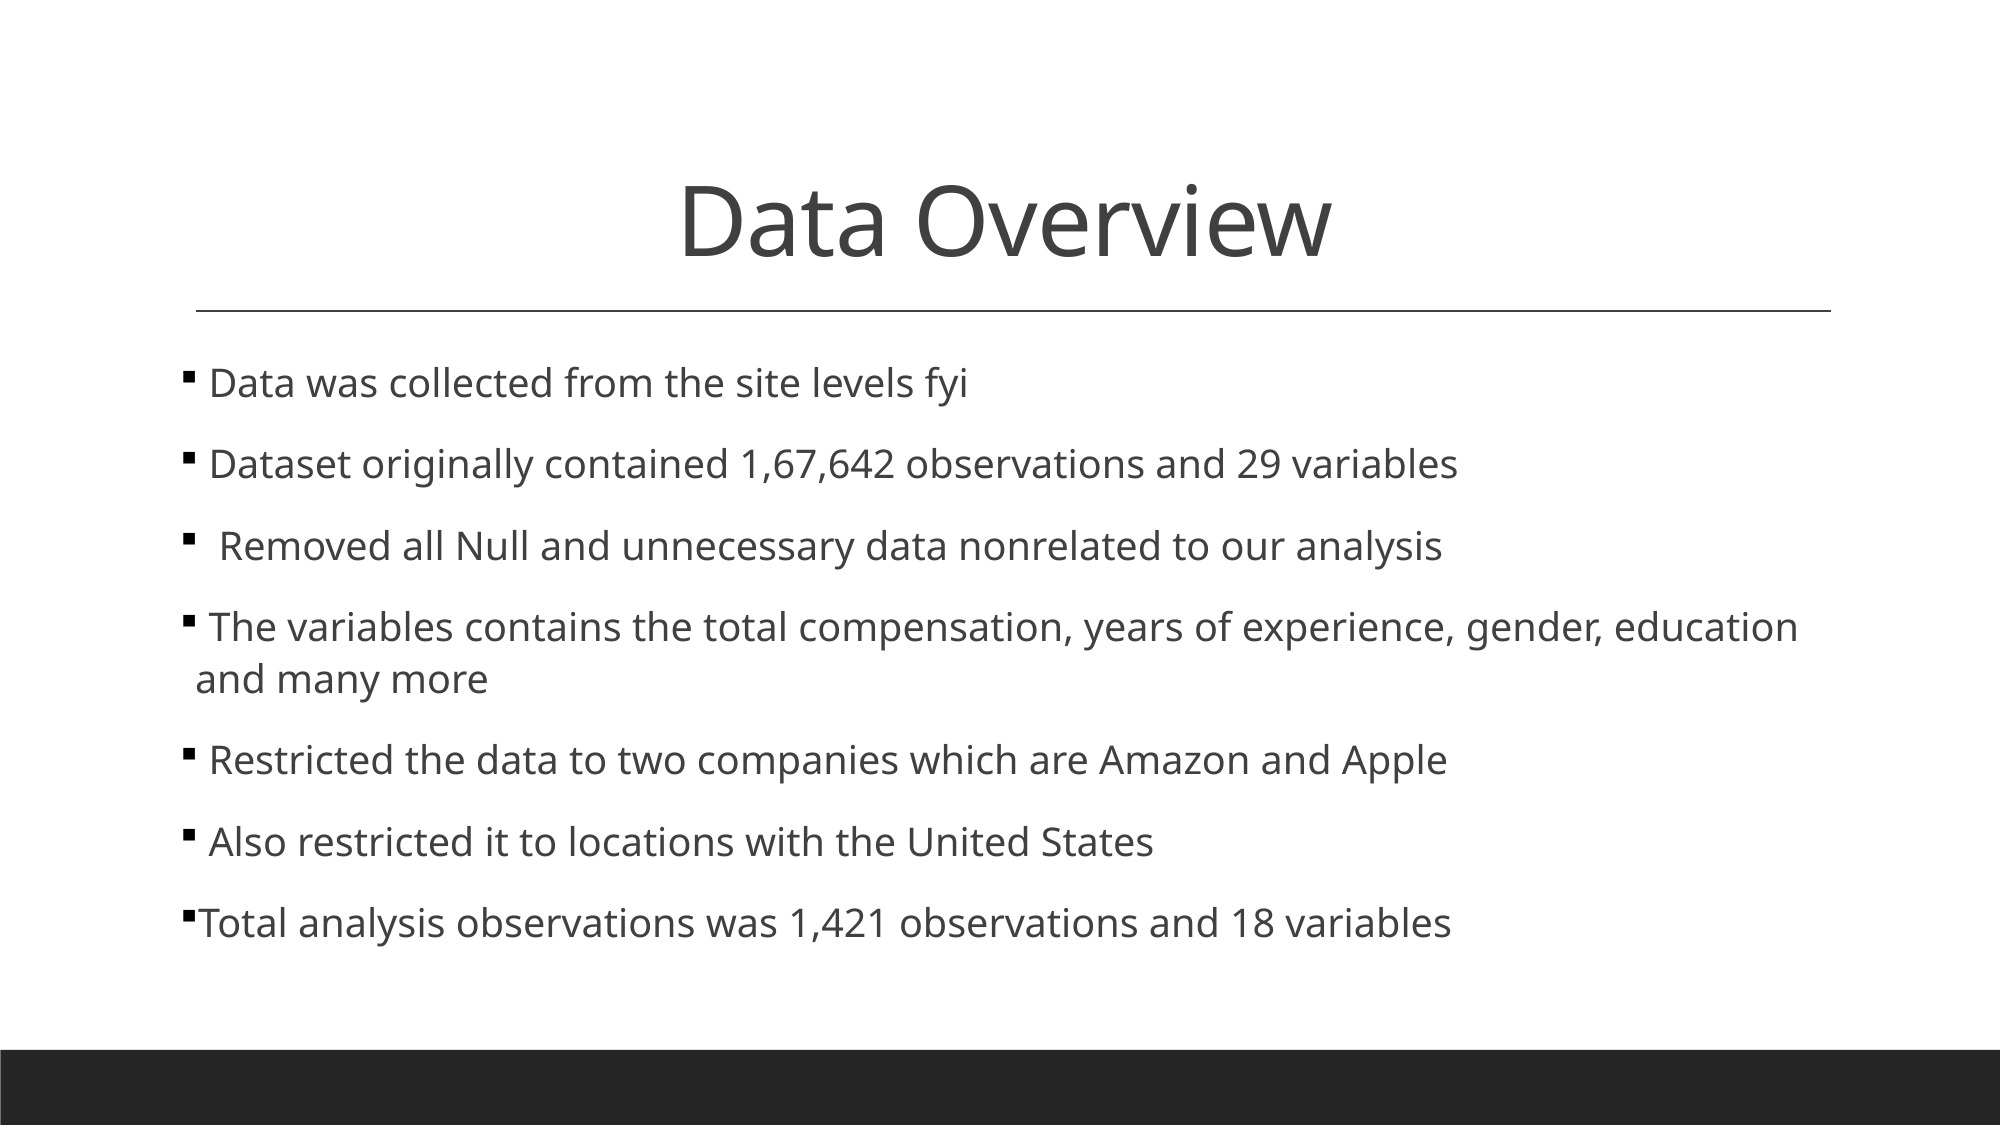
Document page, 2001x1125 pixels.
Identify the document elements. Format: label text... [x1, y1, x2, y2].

list Data was collected from the site levels fyi Dataset originally contained 1,67,642 observations and 29 variables Removed all Null and unnecessary data nonrelated to our analysis The variables contains the total compensation, years of experience, gender, education and many more Restricted the data to two companies which are Amazon and Apple Also restricted it to locations with the United States Total analysis observations was 1,421 observations and 18 variables [180, 345, 1830, 963]
title Data Overview [180, 47, 1830, 285]
